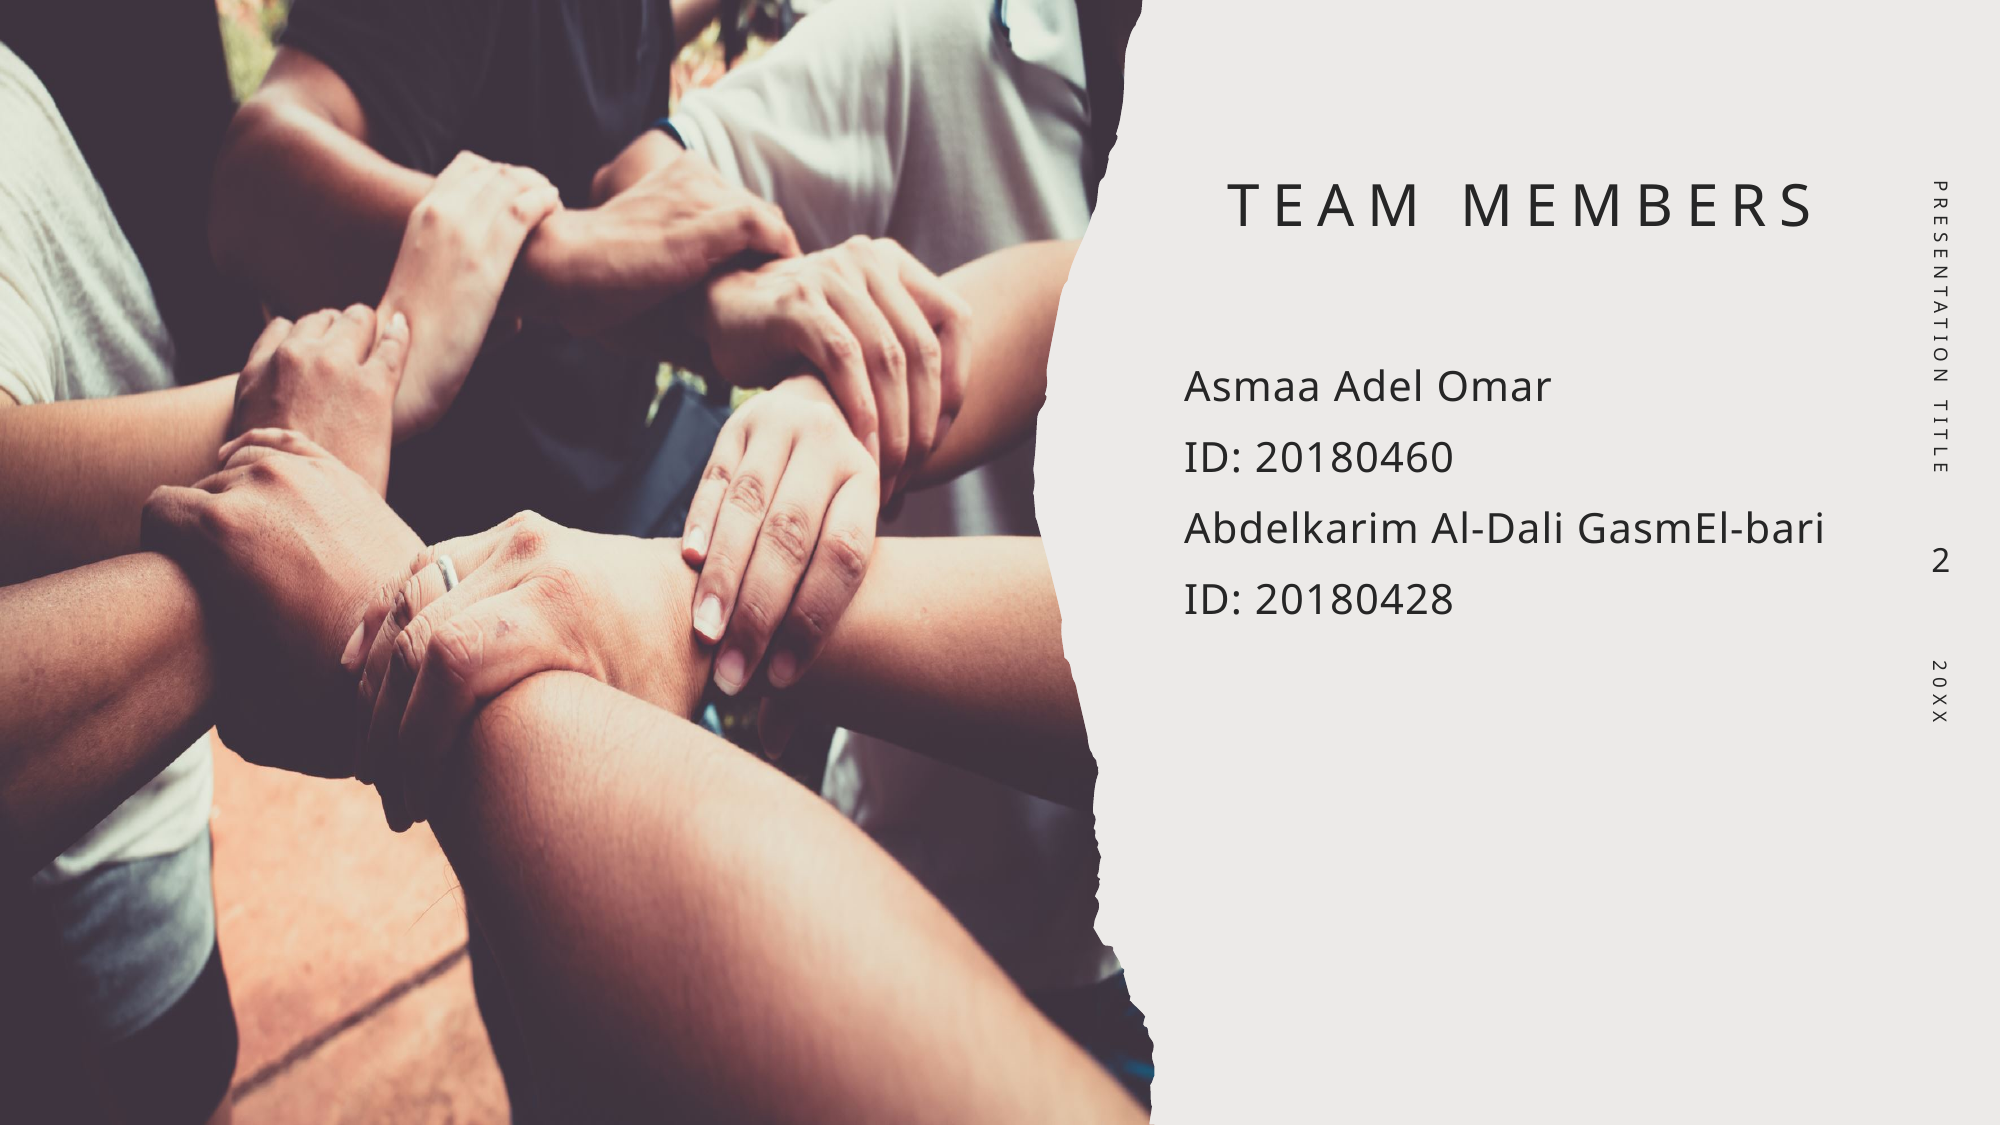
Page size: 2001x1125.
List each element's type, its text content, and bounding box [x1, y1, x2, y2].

slide_number 2 [1896, 514, 1986, 610]
picture [0, 0, 1155, 1125]
slide_number 20XX [1910, 645, 1971, 1080]
title Team Members [1169, 99, 1871, 300]
footer PRESENTATION TITLE [1911, 33, 1972, 489]
list Asmaa Adel Omar ID: 20180460 Abdelkarim Al-Dali GasmEl-bari ID: 20180428 [1169, 352, 1861, 1026]
